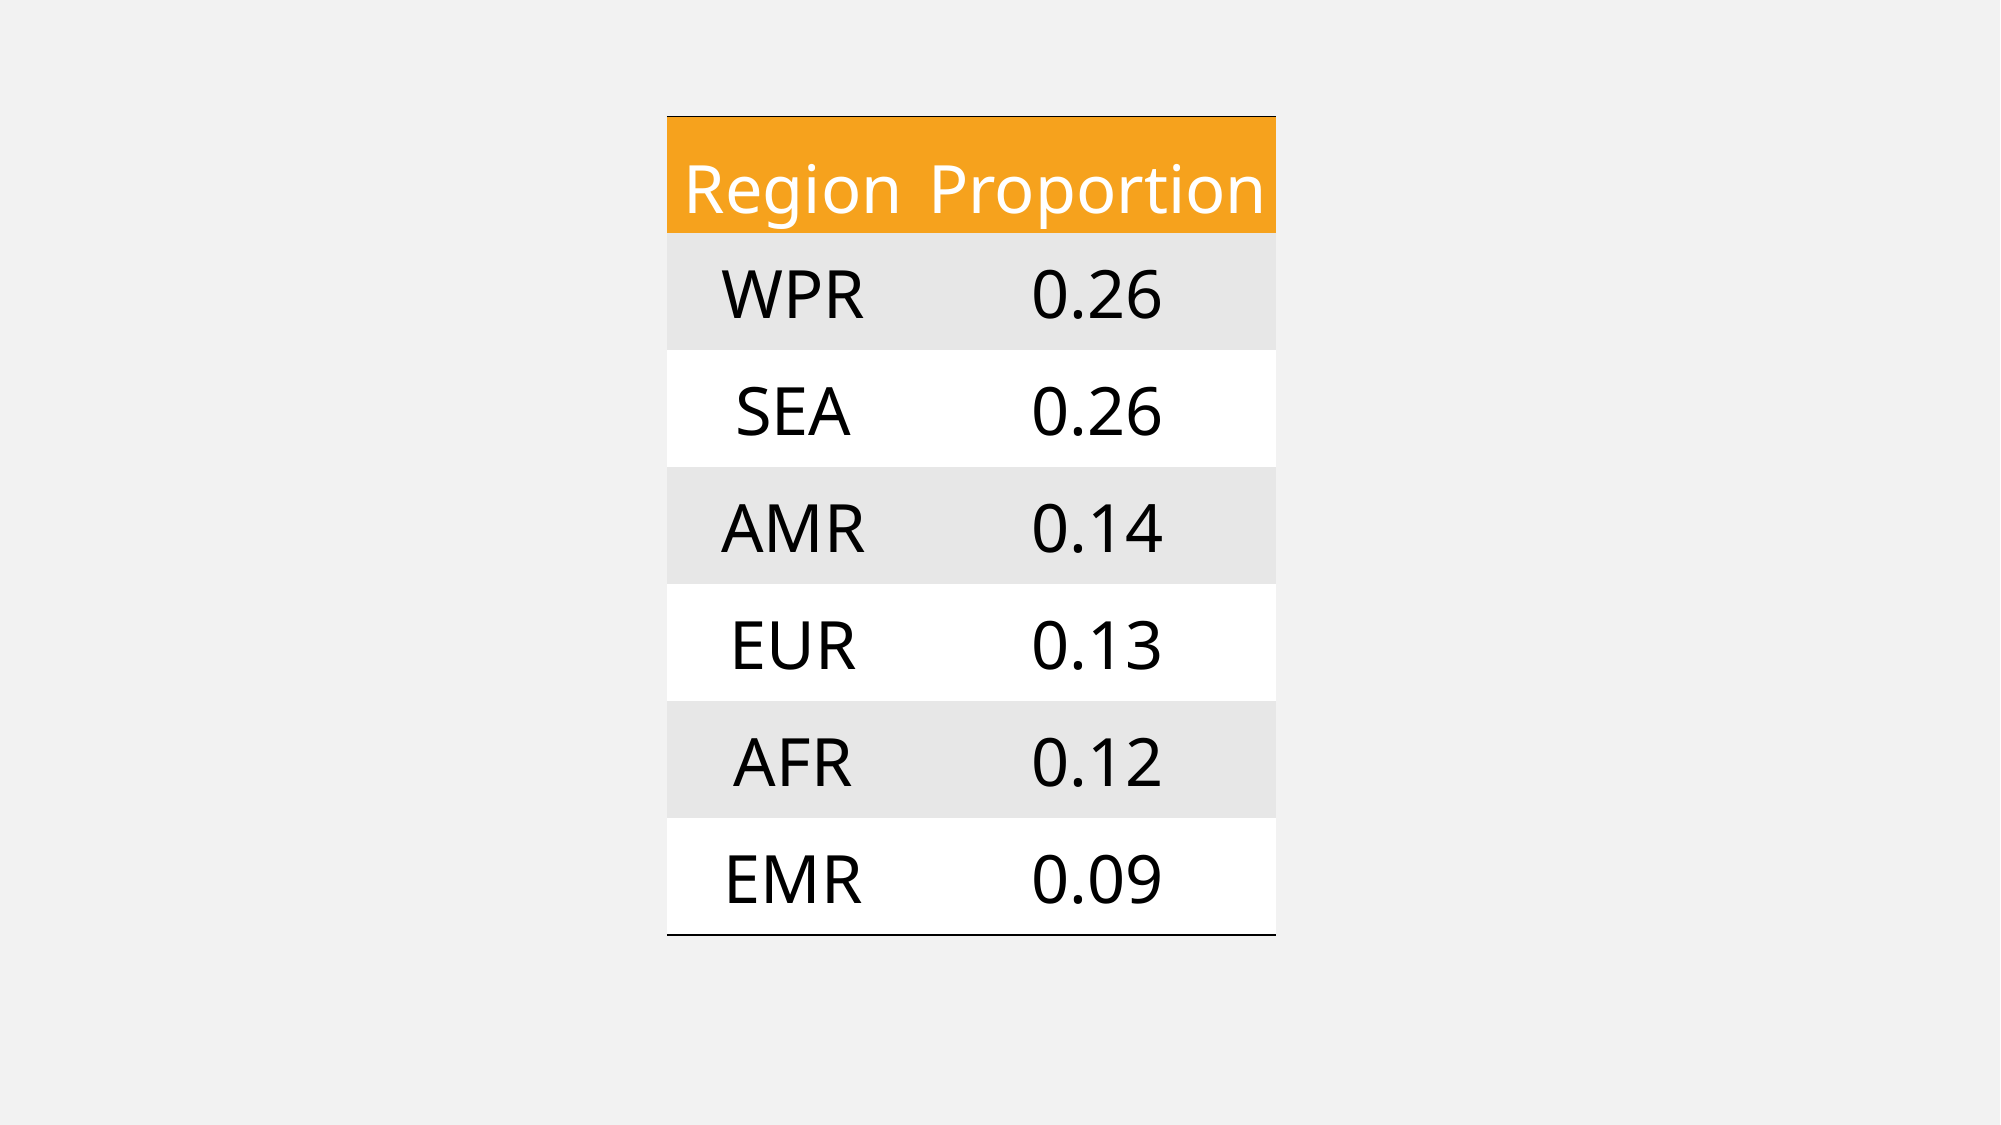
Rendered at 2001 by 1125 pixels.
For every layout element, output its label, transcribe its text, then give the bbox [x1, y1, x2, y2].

table_cell EMR [667, 818, 920, 934]
table_cell WPR [667, 233, 920, 350]
table_header Region [667, 117, 920, 233]
table_cell 0.26 [920, 350, 1276, 467]
table_cell 0.12 [920, 701, 1276, 818]
table_header Proportion [920, 117, 1276, 233]
table_cell EUR [667, 584, 920, 701]
table_cell SEA [667, 350, 920, 467]
table_cell AMR [667, 467, 920, 584]
table_cell 0.09 [920, 818, 1276, 934]
table_cell 0.14 [920, 467, 1276, 584]
table_cell 0.13 [920, 584, 1276, 701]
table_cell 0.26 [920, 233, 1276, 350]
table_cell AFR [667, 701, 920, 818]
